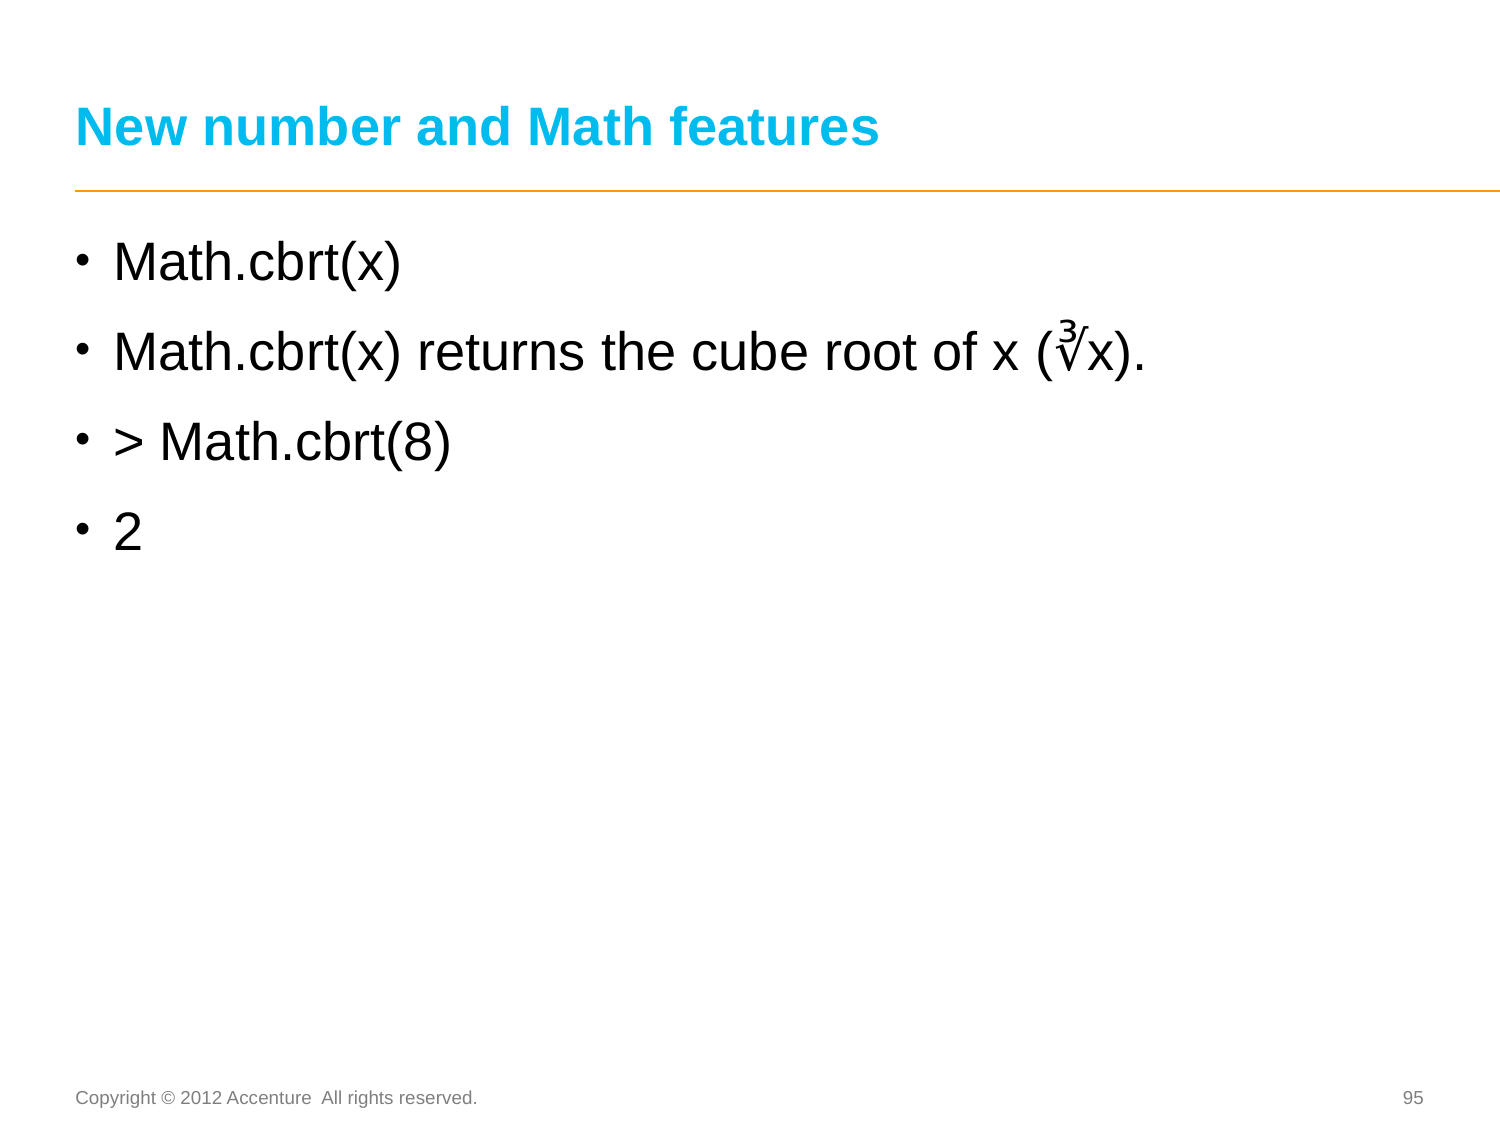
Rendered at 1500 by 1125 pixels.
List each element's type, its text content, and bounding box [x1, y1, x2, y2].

list Math.cbrt(x) Math.cbrt(x) returns the cube root of x (∛x). > Math.cbrt(8) 2 [75, 226, 1425, 1018]
title New number and Math features [75, 27, 1422, 157]
